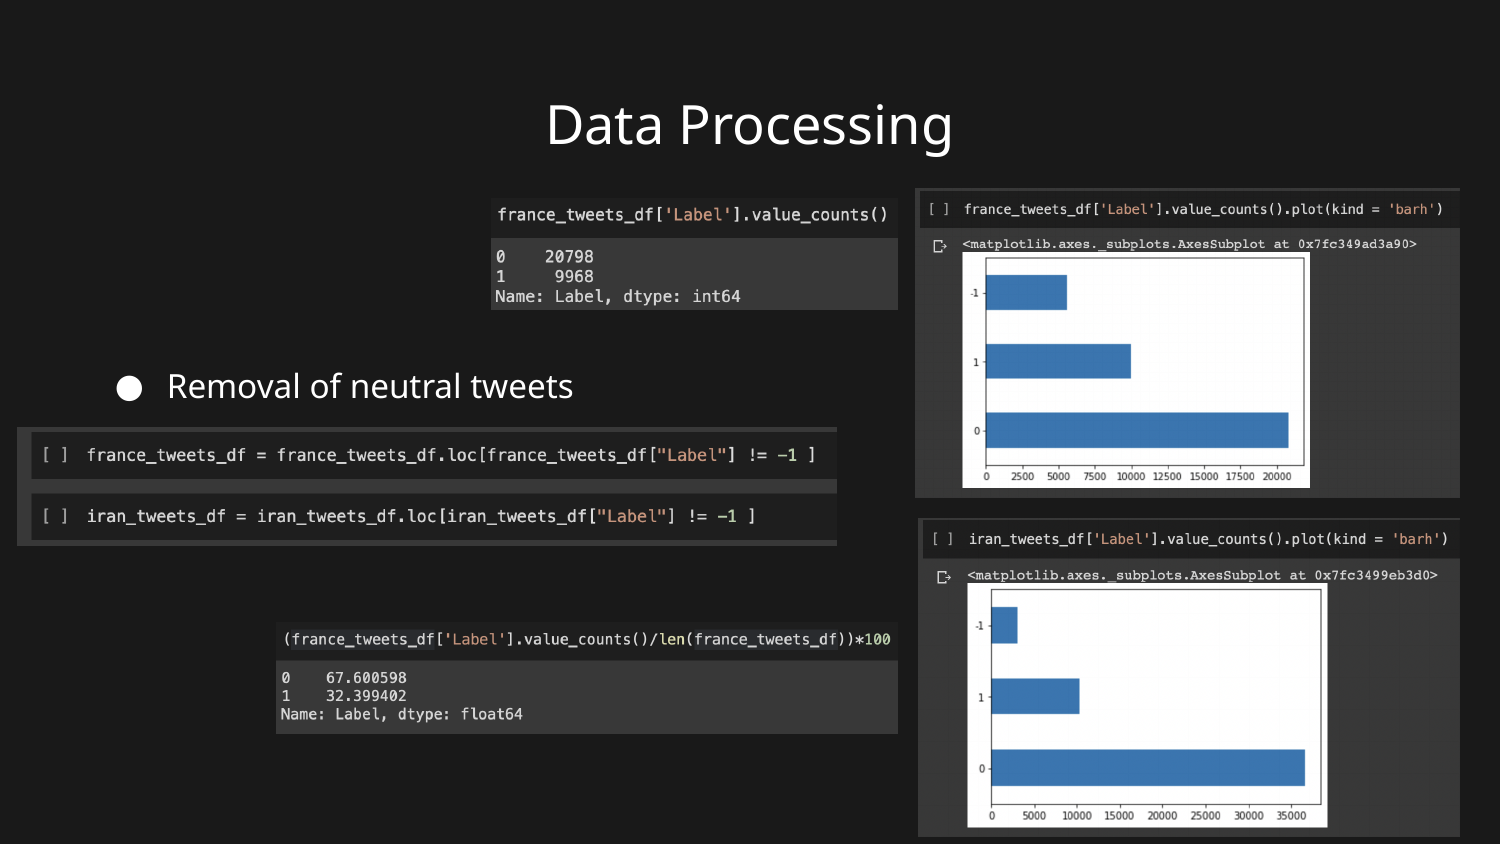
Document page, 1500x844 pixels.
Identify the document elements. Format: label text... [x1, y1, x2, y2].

picture [914, 187, 1460, 498]
subtitle Removal of neutral tweets [76, 350, 891, 569]
picture [17, 427, 837, 546]
picture [276, 621, 898, 734]
picture [491, 198, 898, 310]
picture [917, 518, 1460, 838]
title Data Processing [65, 53, 1435, 192]
